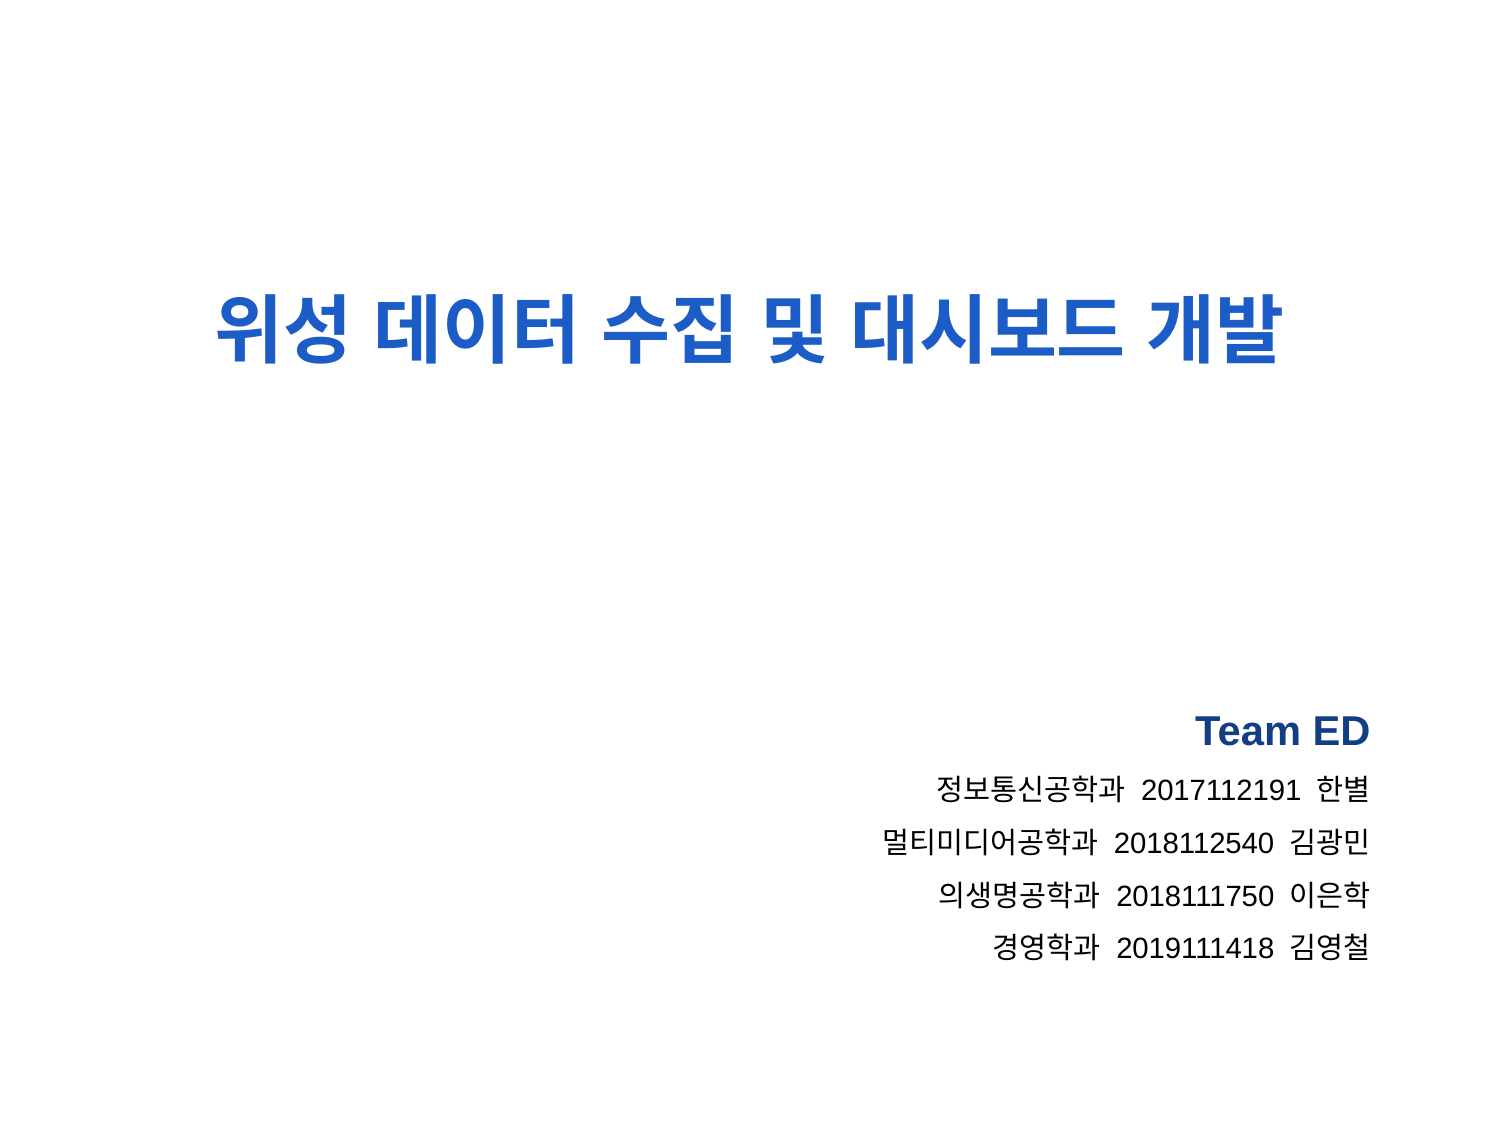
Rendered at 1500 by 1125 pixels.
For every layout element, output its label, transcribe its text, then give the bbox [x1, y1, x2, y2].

text_box 위성 데이터 수집 및 대시보드 개발 [33, 281, 1467, 373]
text_box Team ED 정보통신공학과 2017112191 한별 멀티미디어공학과 2018112540 김광민 의생명공학과 2018111750 이은학 경영학과 2019111418 김영철 [749, 671, 1386, 972]
